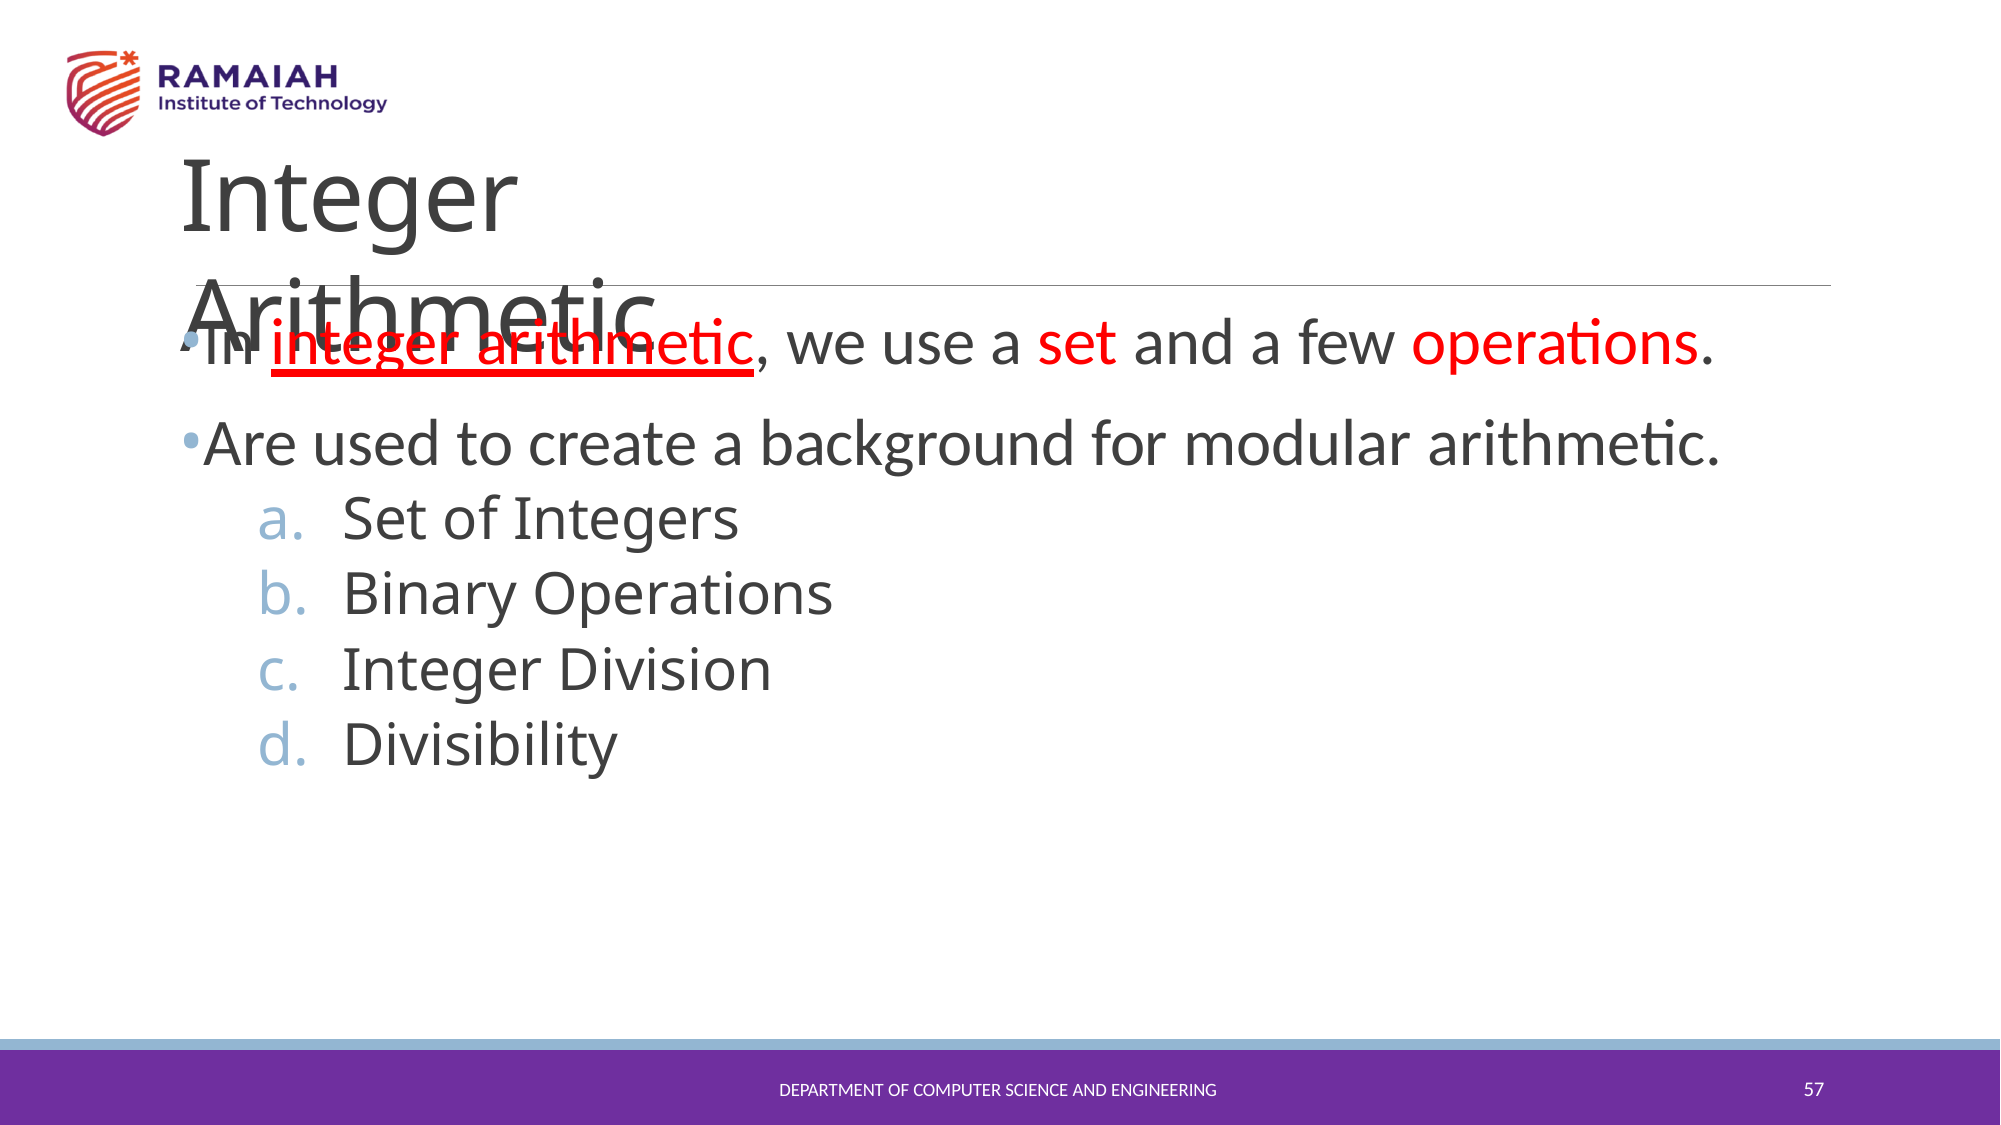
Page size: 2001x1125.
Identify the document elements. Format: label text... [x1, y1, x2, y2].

picture [65, 49, 388, 137]
text_box In integer arithmetic, we use a set and a few operations. Are used to create a background for modular arithmetic. Set of Integers Binary Operations Integer Division Divisibility [177, 275, 1727, 778]
footer DEPARTMENT OF COMPUTER SCIENCE AND ENGINEERING [777, 1079, 1224, 1125]
slide_number 57 [1797, 1079, 1831, 1125]
title Integer Arithmetic [177, 129, 925, 275]
